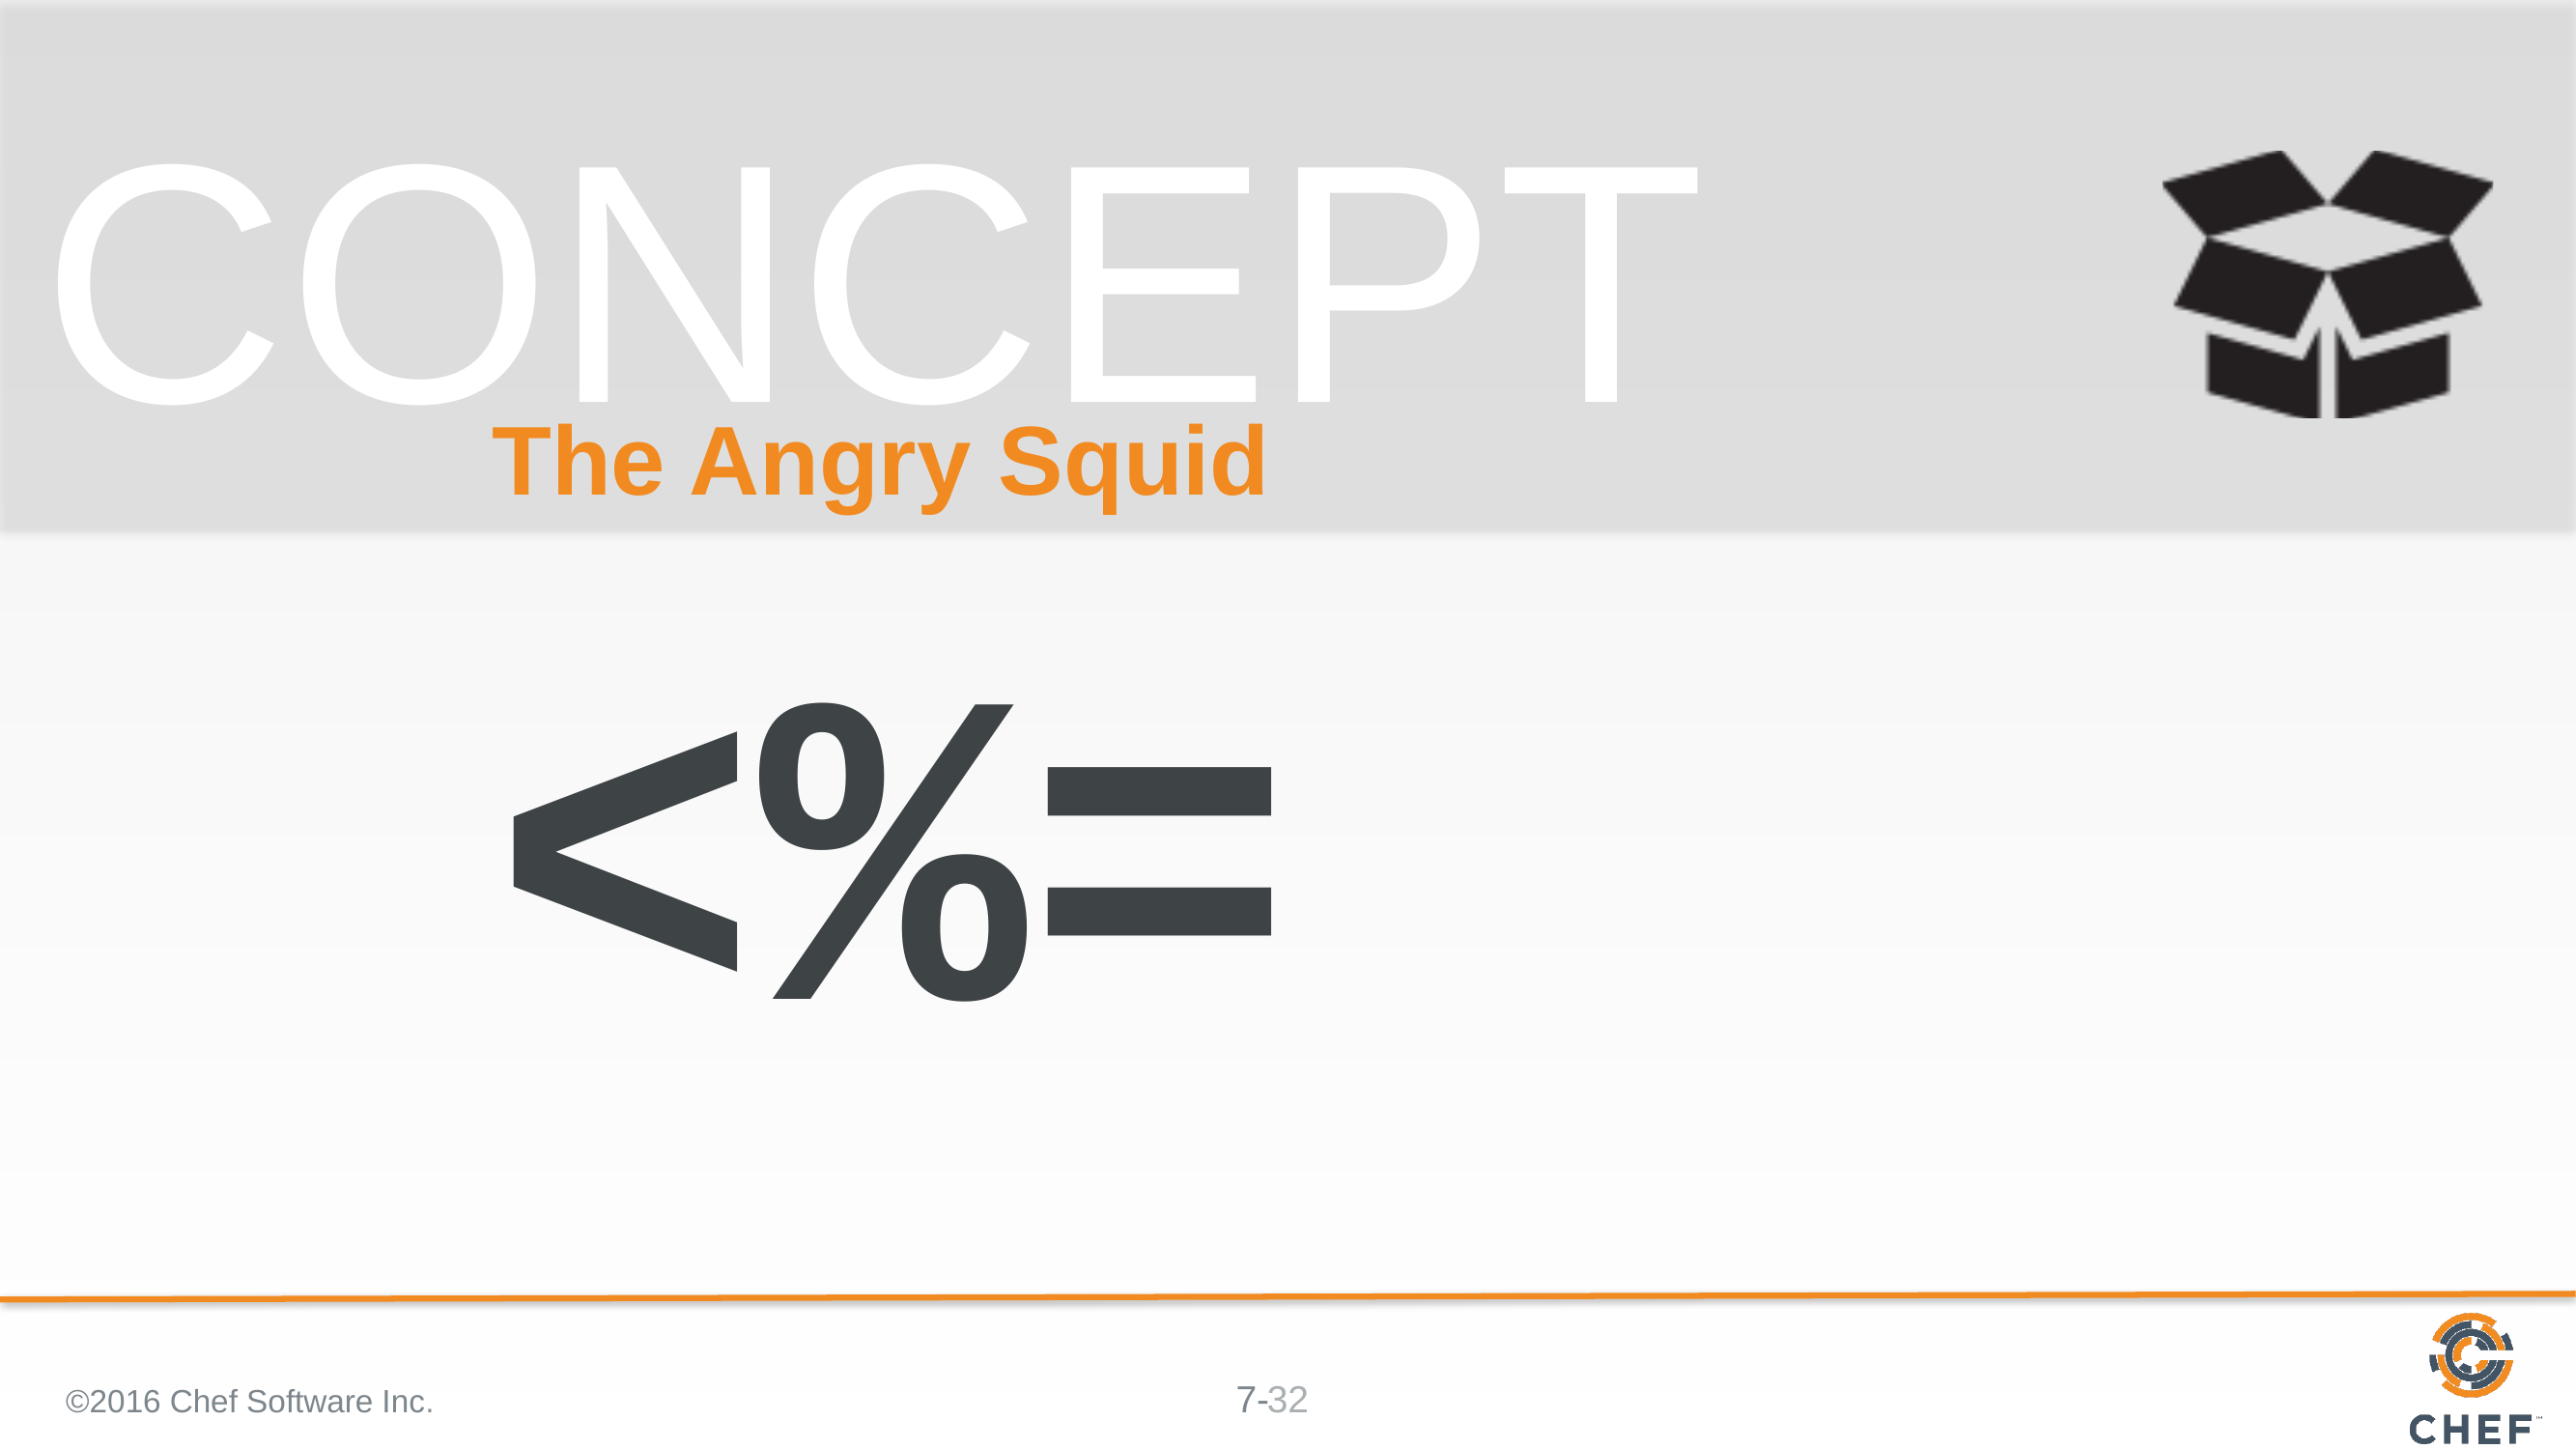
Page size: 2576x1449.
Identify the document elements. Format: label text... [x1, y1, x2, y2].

footer ©2016 Chef Software Inc. [51, 1359, 952, 1440]
picture [2399, 1297, 2550, 1449]
subtitle <%= [477, 555, 2217, 1087]
slide_number 32 [998, 1359, 1578, 1437]
title The Angry Squid [477, 395, 2217, 531]
